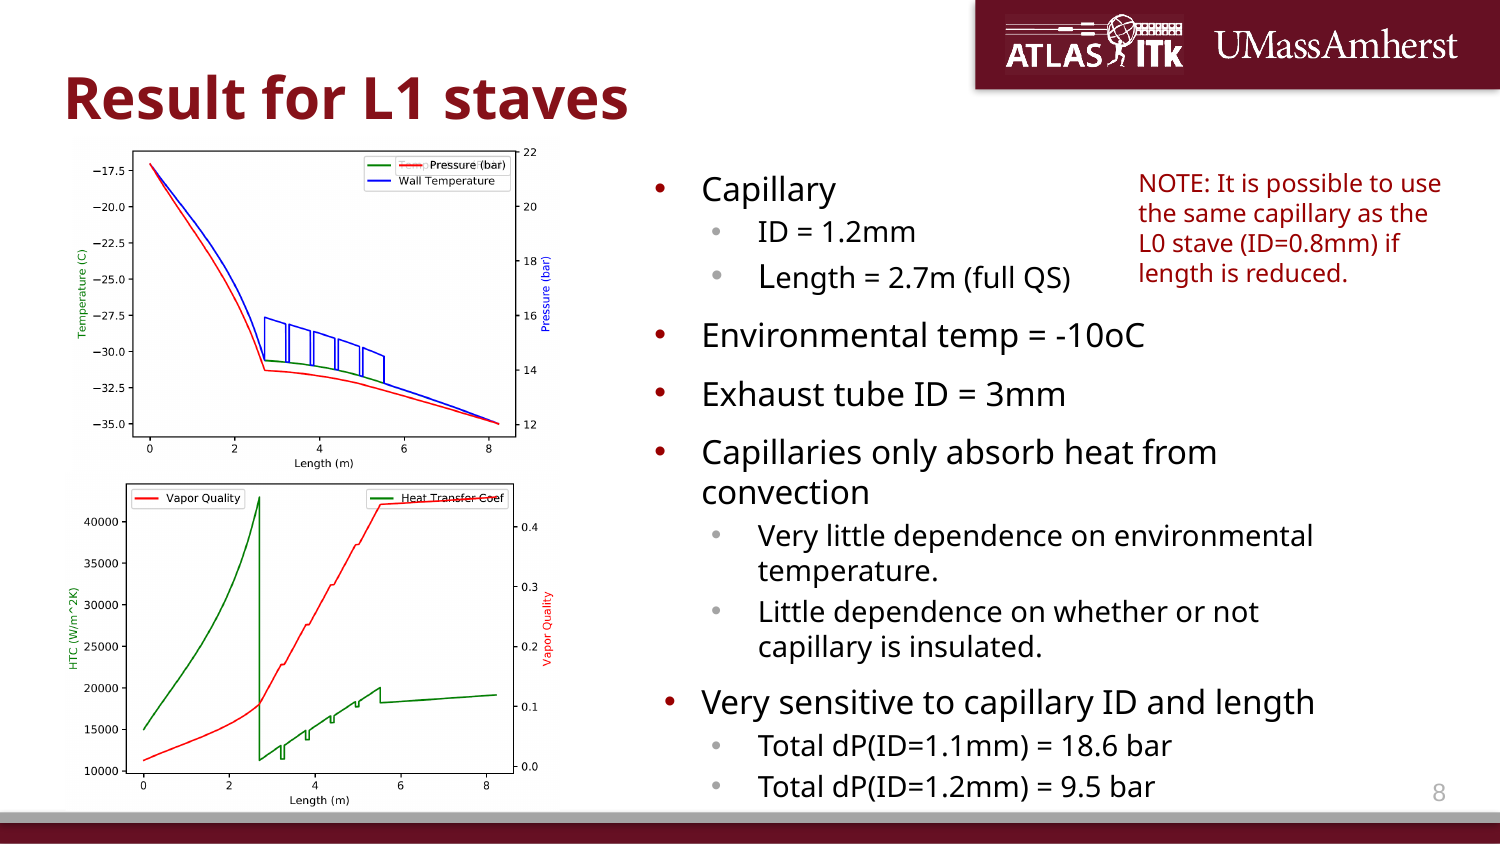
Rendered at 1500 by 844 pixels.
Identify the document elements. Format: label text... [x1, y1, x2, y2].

slide_number 7 [1111, 769, 1462, 815]
picture [65, 136, 561, 811]
list Capillary ID = 1.2mm Length = 2.7m (full QS) Environmental temp = -10oC Exhaust tube ID = 3mm Capillaries only absorb heat from convection Very little dependence on environmental temperature. Little dependence on whether or not capillary is insulated. Very sensitive to capillary ID and length Total dP(ID=1.1mm) = 18.6 bar Total dP(ID=1.2mm) = 9.5 bar [639, 160, 1374, 770]
title Result for L1 staves [63, 51, 1264, 132]
picture [1214, 28, 1458, 59]
picture [1005, 14, 1184, 51]
text_box NOTE: It is possible to use the same capillary as the L0 stave (ID=0.8mm) if length is reduced. [1123, 160, 1462, 315]
